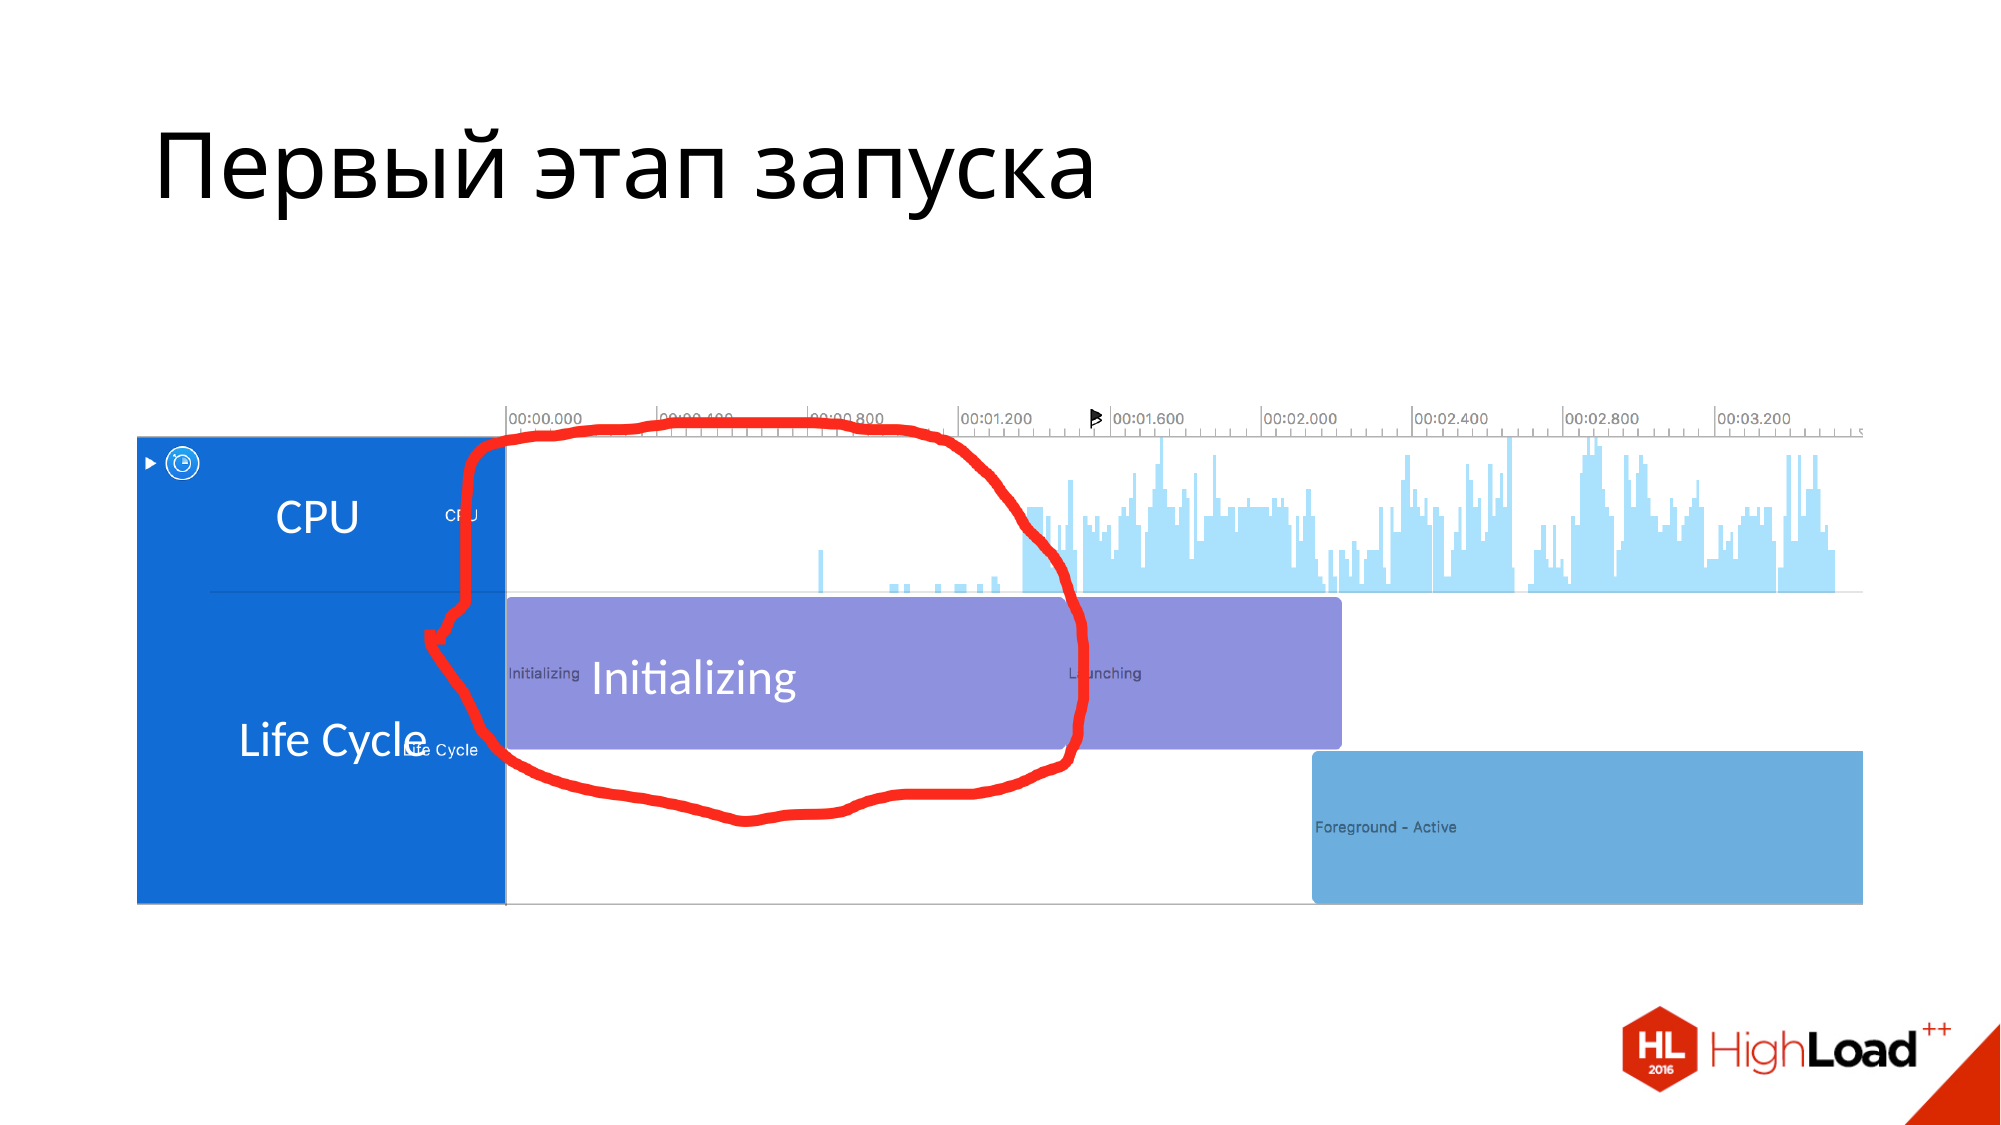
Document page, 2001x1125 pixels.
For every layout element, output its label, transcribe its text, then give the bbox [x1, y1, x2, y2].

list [137, 299, 1863, 1014]
title Первый этап запуска [137, 59, 1863, 278]
picture [0, 0, 2001, 1125]
